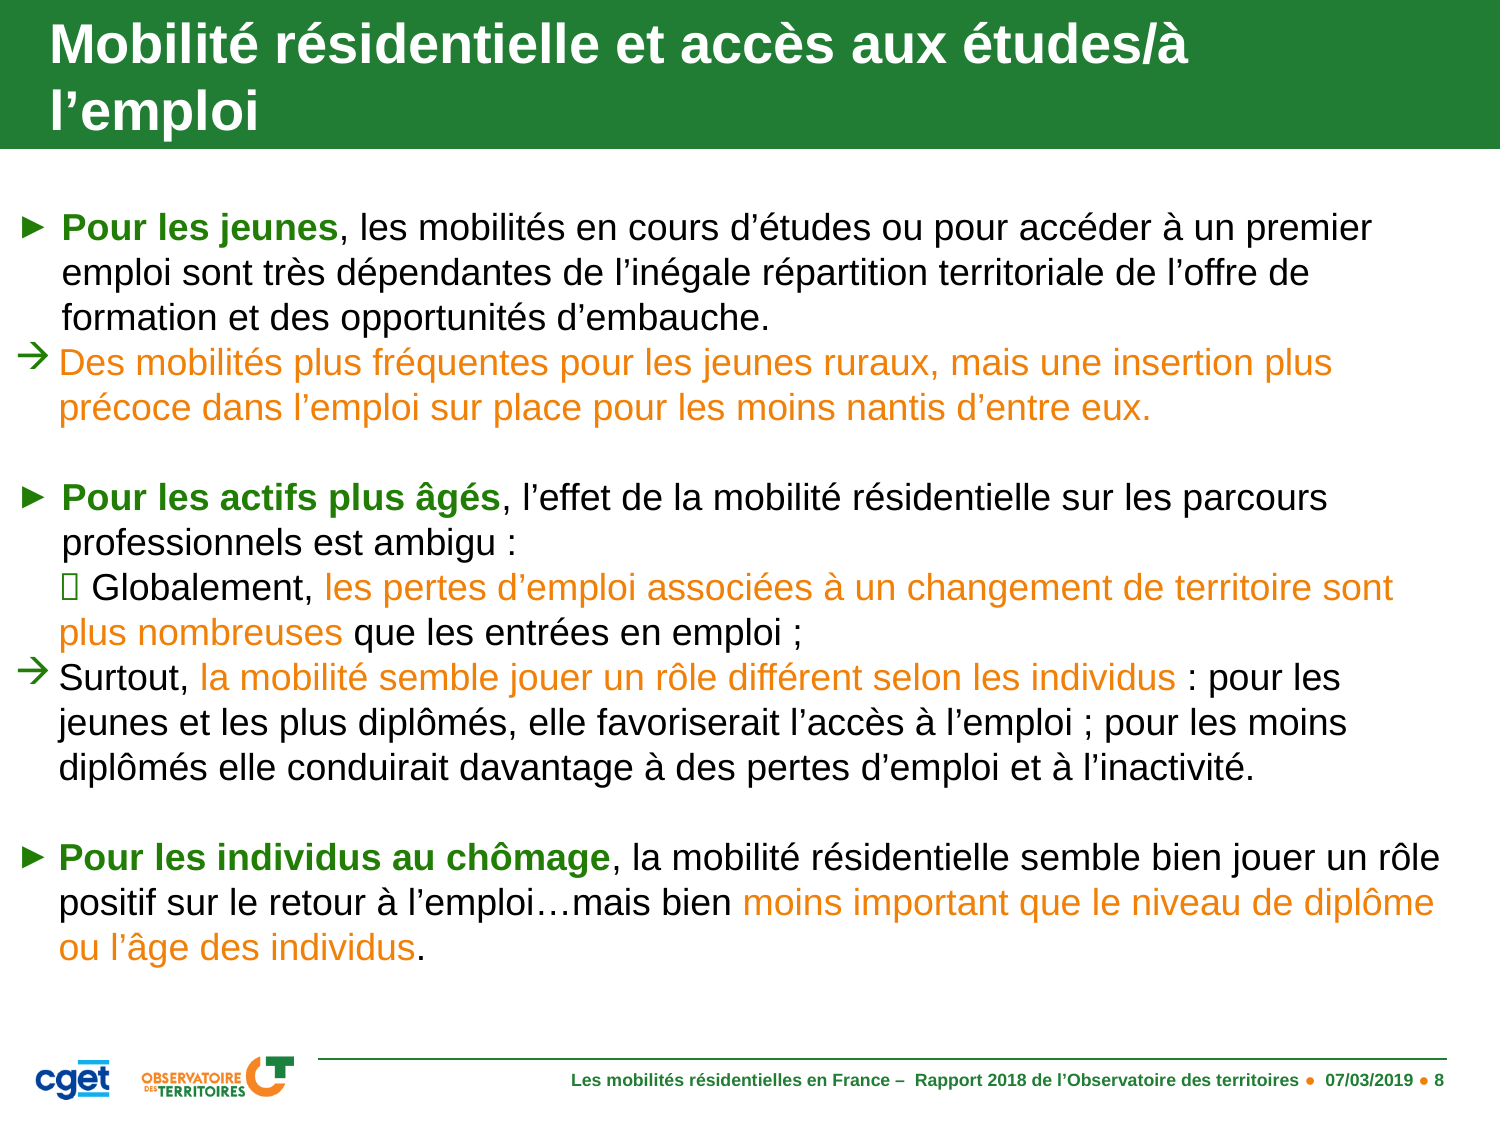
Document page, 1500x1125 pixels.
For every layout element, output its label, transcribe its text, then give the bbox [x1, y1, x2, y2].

picture [34, 1050, 110, 1105]
title Mobilité résidentielle et accès aux études/à l’emploi [34, 0, 1425, 149]
picture [140, 1054, 294, 1099]
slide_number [312, 1061, 1459, 1098]
text_box Pour les jeunes, les mobilités en cours d’études ou pour accéder à un premier emploi sont très dépendantes de l’inégale répartition territoriale de l’offre de formation et des opportunités d’embauche. Des mobilités plus fréquentes pour les jeunes ruraux, mais une insertion plus précoce dans l’emploi sur place pour les moins nantis d’entre eux. Pour les actifs plus âgés, l’effet de la mobilité résidentielle sur les parcours professionnels est ambigu :  Globalement, les pertes d’emploi associées à un changement de territoire sont plus nombreuses que les entrées en emploi ; Surtout, la mobilité semble jouer un rôle différent selon les individus : pour les jeunes et les plus diplômés, elle favoriserait l’accès à l’emploi ; pour les moins diplômés elle conduirait davantage à des pertes d’emploi et à l’inactivité. Pour les individus au chômage, la mobilité résidentielle semble bien jouer un rôle positif sur le retour à l’emploi…mais bien moins important que le niveau de diplôme ou l’âge des individus. [0, 195, 1471, 976]
